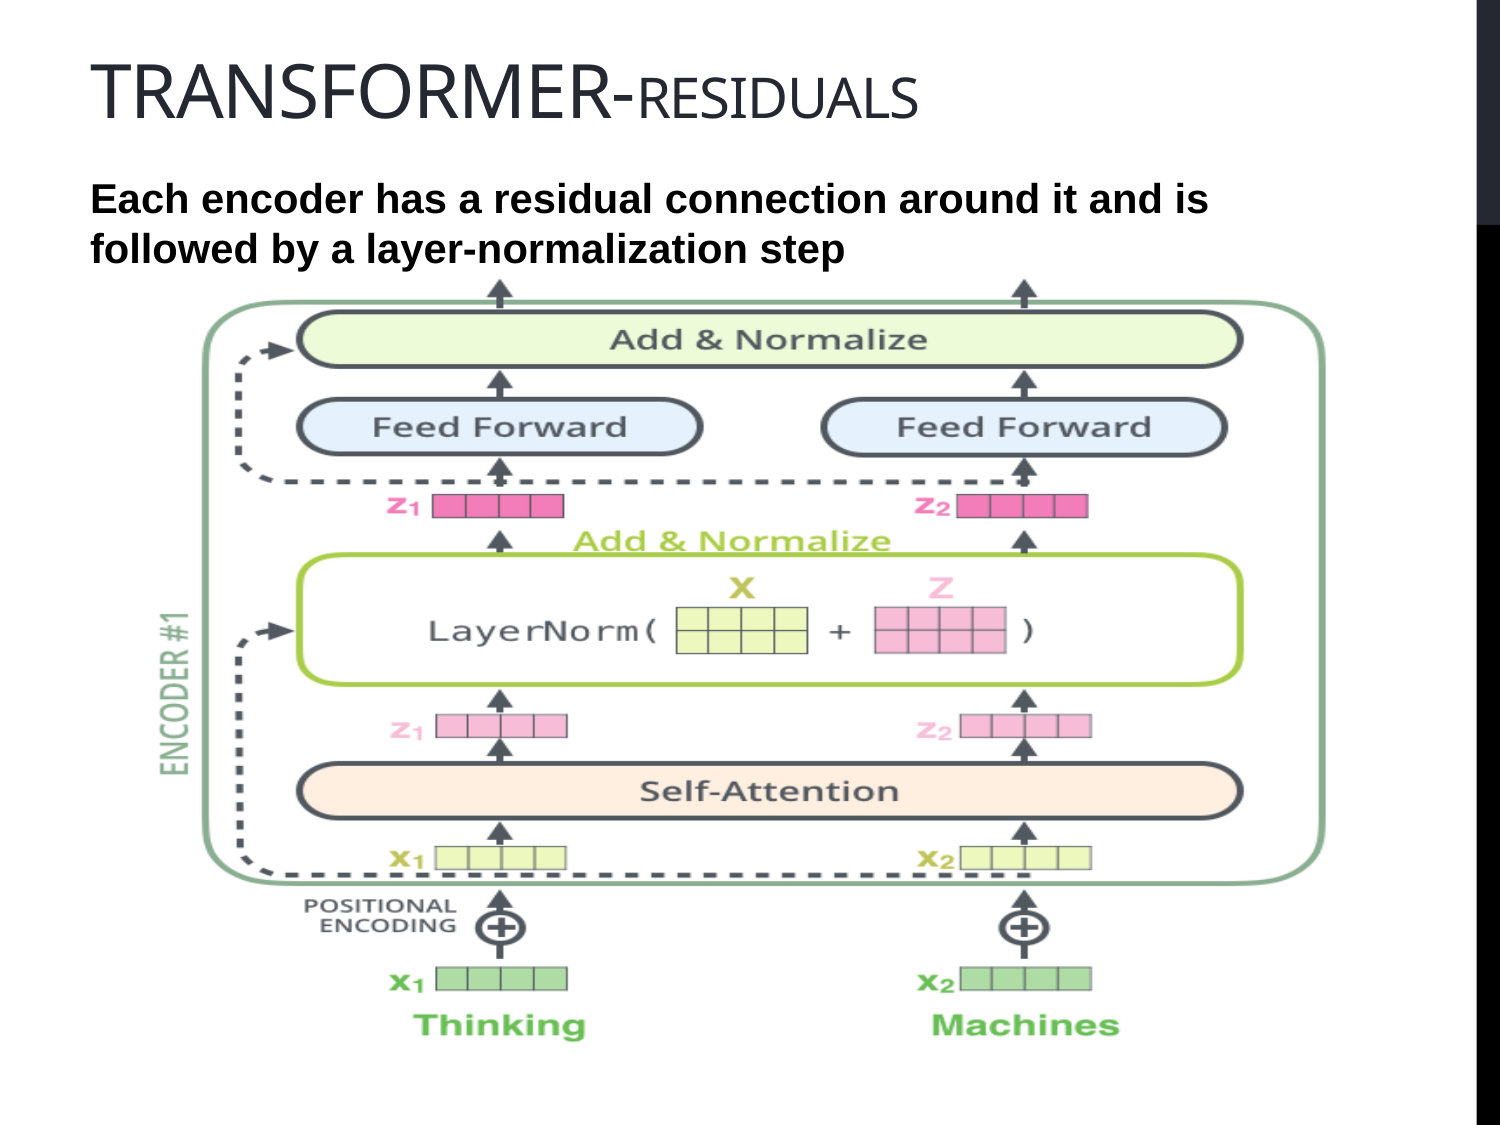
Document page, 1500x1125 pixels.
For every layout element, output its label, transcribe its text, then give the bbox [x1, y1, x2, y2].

picture [95, 278, 1347, 1050]
list Each encoder has a residual connection around it and is followed by a layer-normalization step [75, 164, 1325, 1005]
title Transformer-residuals [75, 25, 1365, 141]
